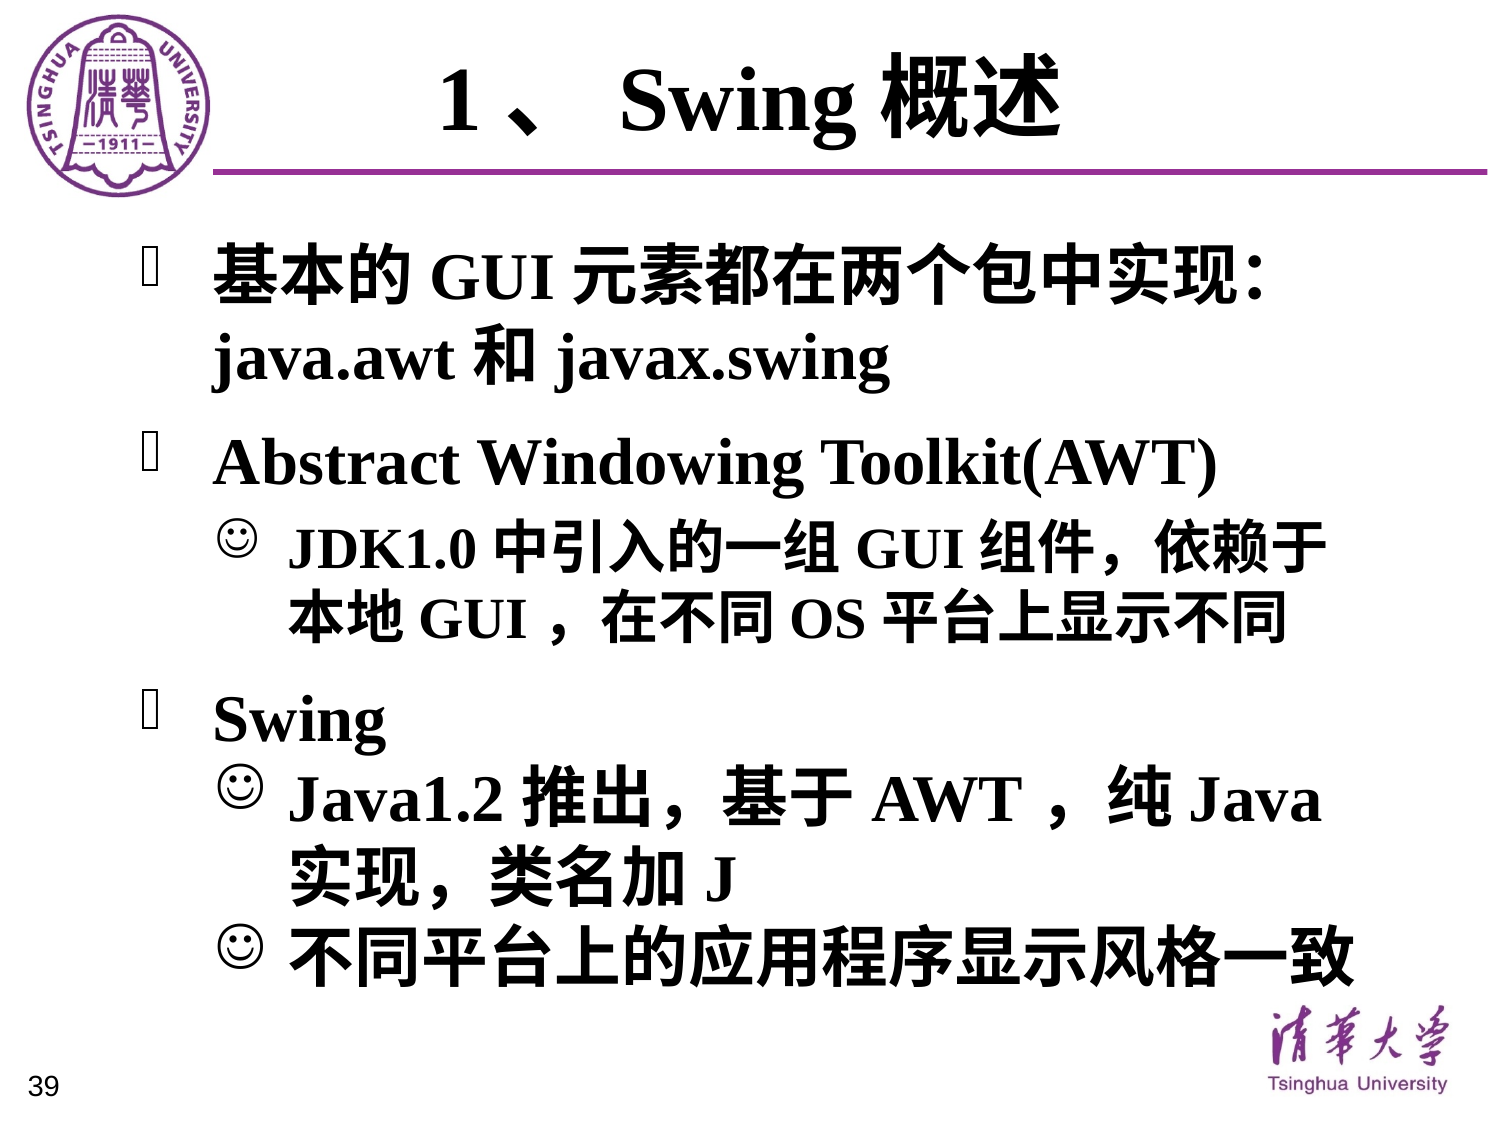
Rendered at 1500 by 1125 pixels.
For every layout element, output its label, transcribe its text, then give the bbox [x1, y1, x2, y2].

list 基本的GUI元素都在两个包中实现：java.awt和javax.swing Abstract Windowing Toolkit(AWT) JDK1.0中引入的一组GUI组件，依赖于本地GUI，在不同OS平台上显示不同 Swing Java1.2推出，基于AWT，纯Java实现，类名加J 不同平台上的应用程序显示风格一致 [124, 224, 1388, 1038]
title 1、Swing概述 [24, 37, 1476, 151]
picture [24, 151, 213, 200]
picture [1262, 999, 1454, 1101]
footer 39 [12, 1059, 176, 1125]
picture [24, 12, 213, 37]
